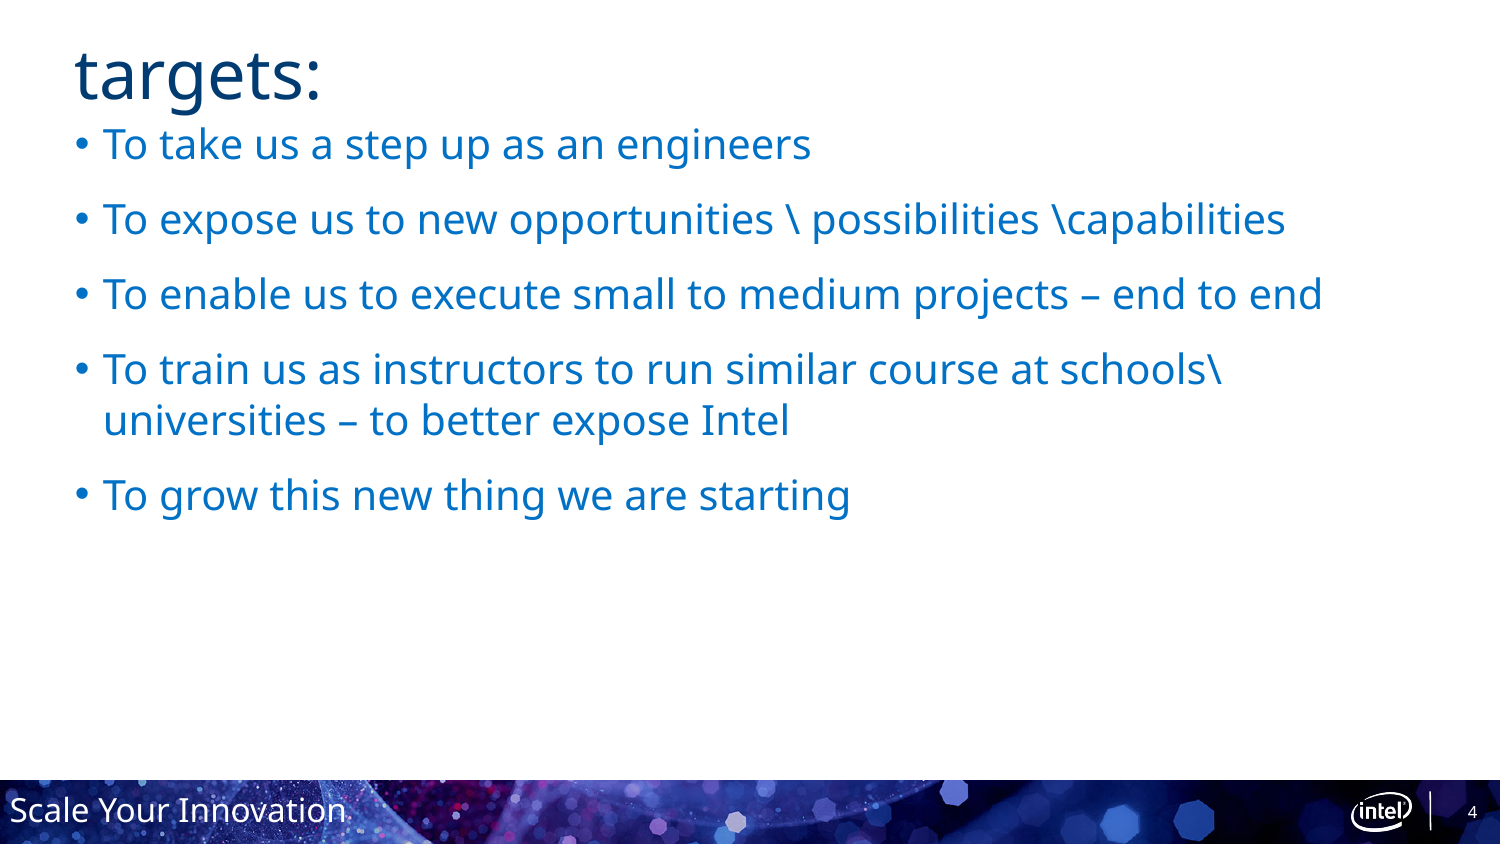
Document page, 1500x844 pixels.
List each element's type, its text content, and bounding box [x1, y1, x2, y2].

slide_number 4 [1127, 791, 1478, 837]
picture [0, 780, 1500, 844]
list To take us a step up as an engineers To expose us to new opportunities \ possibilities \capabilities To enable us to execute small to medium projects – end to end To train us as instructors to run similar course at schools\universities – to better expose Intel To grow this new thing we are starting [74, 118, 1425, 820]
title targets: [74, 50, 1425, 114]
